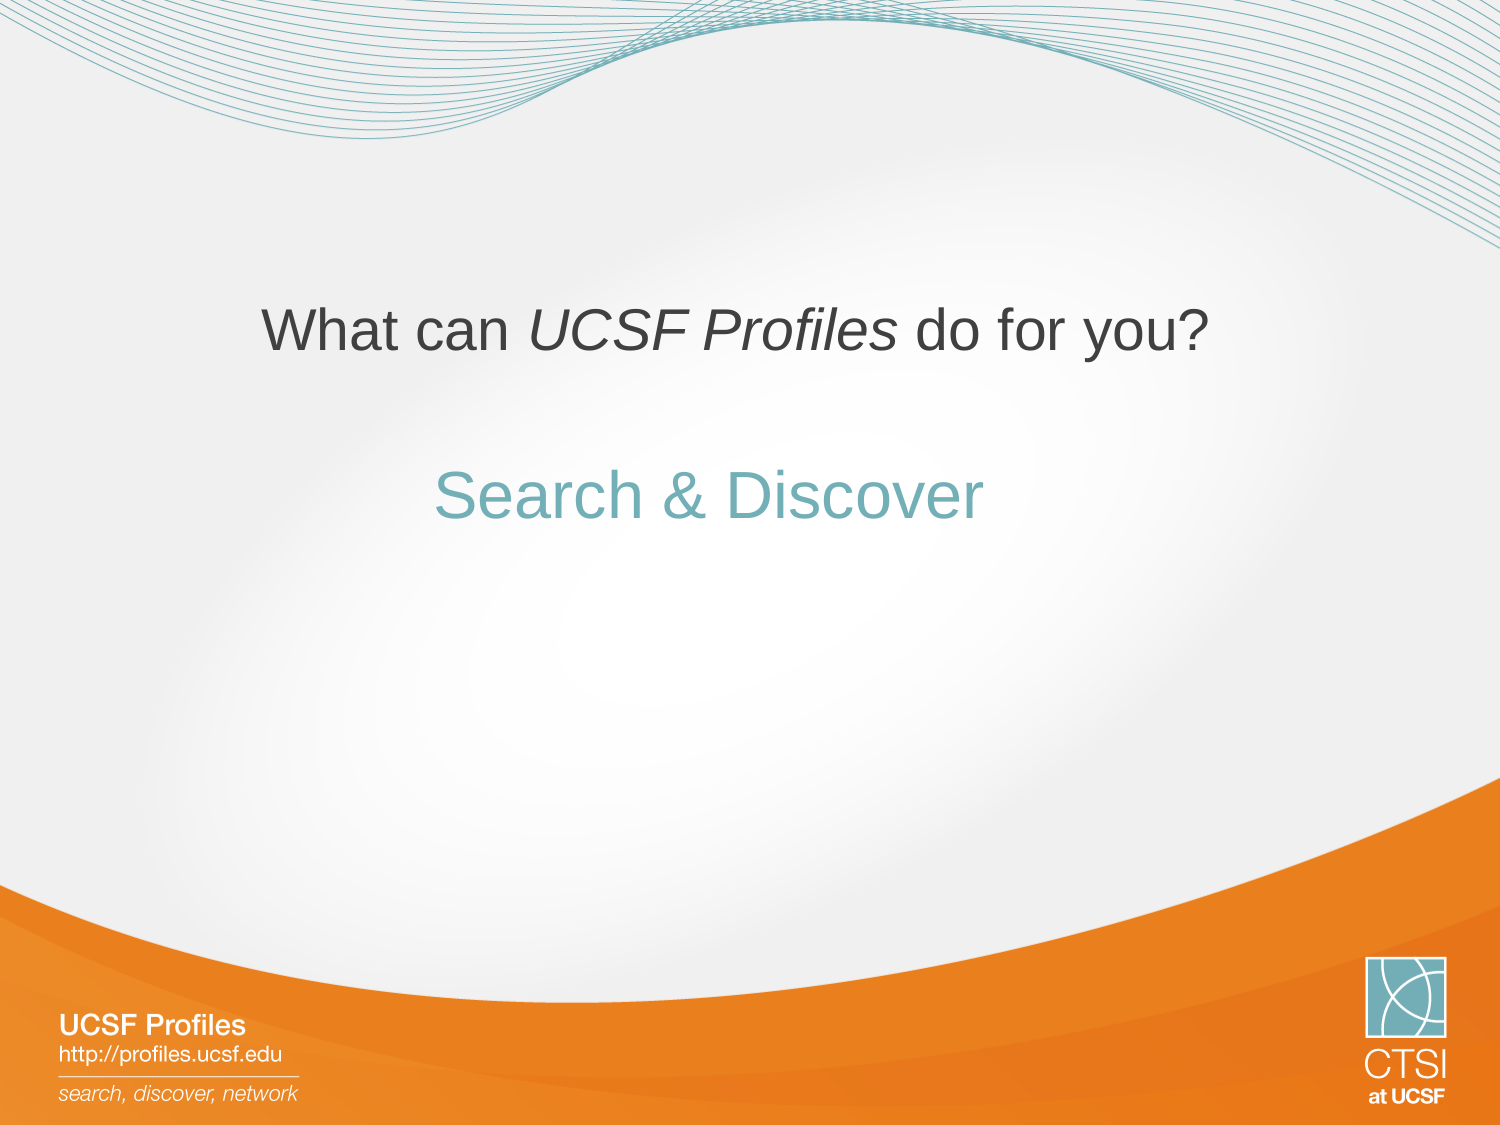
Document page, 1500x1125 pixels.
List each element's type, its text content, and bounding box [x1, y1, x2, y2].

text_box What can UCSF Profiles do for you? [11, 289, 1461, 477]
text_box Search & Discover [418, 477, 1030, 568]
text_box [224, 269, 1500, 414]
picture [0, 0, 1500, 1125]
